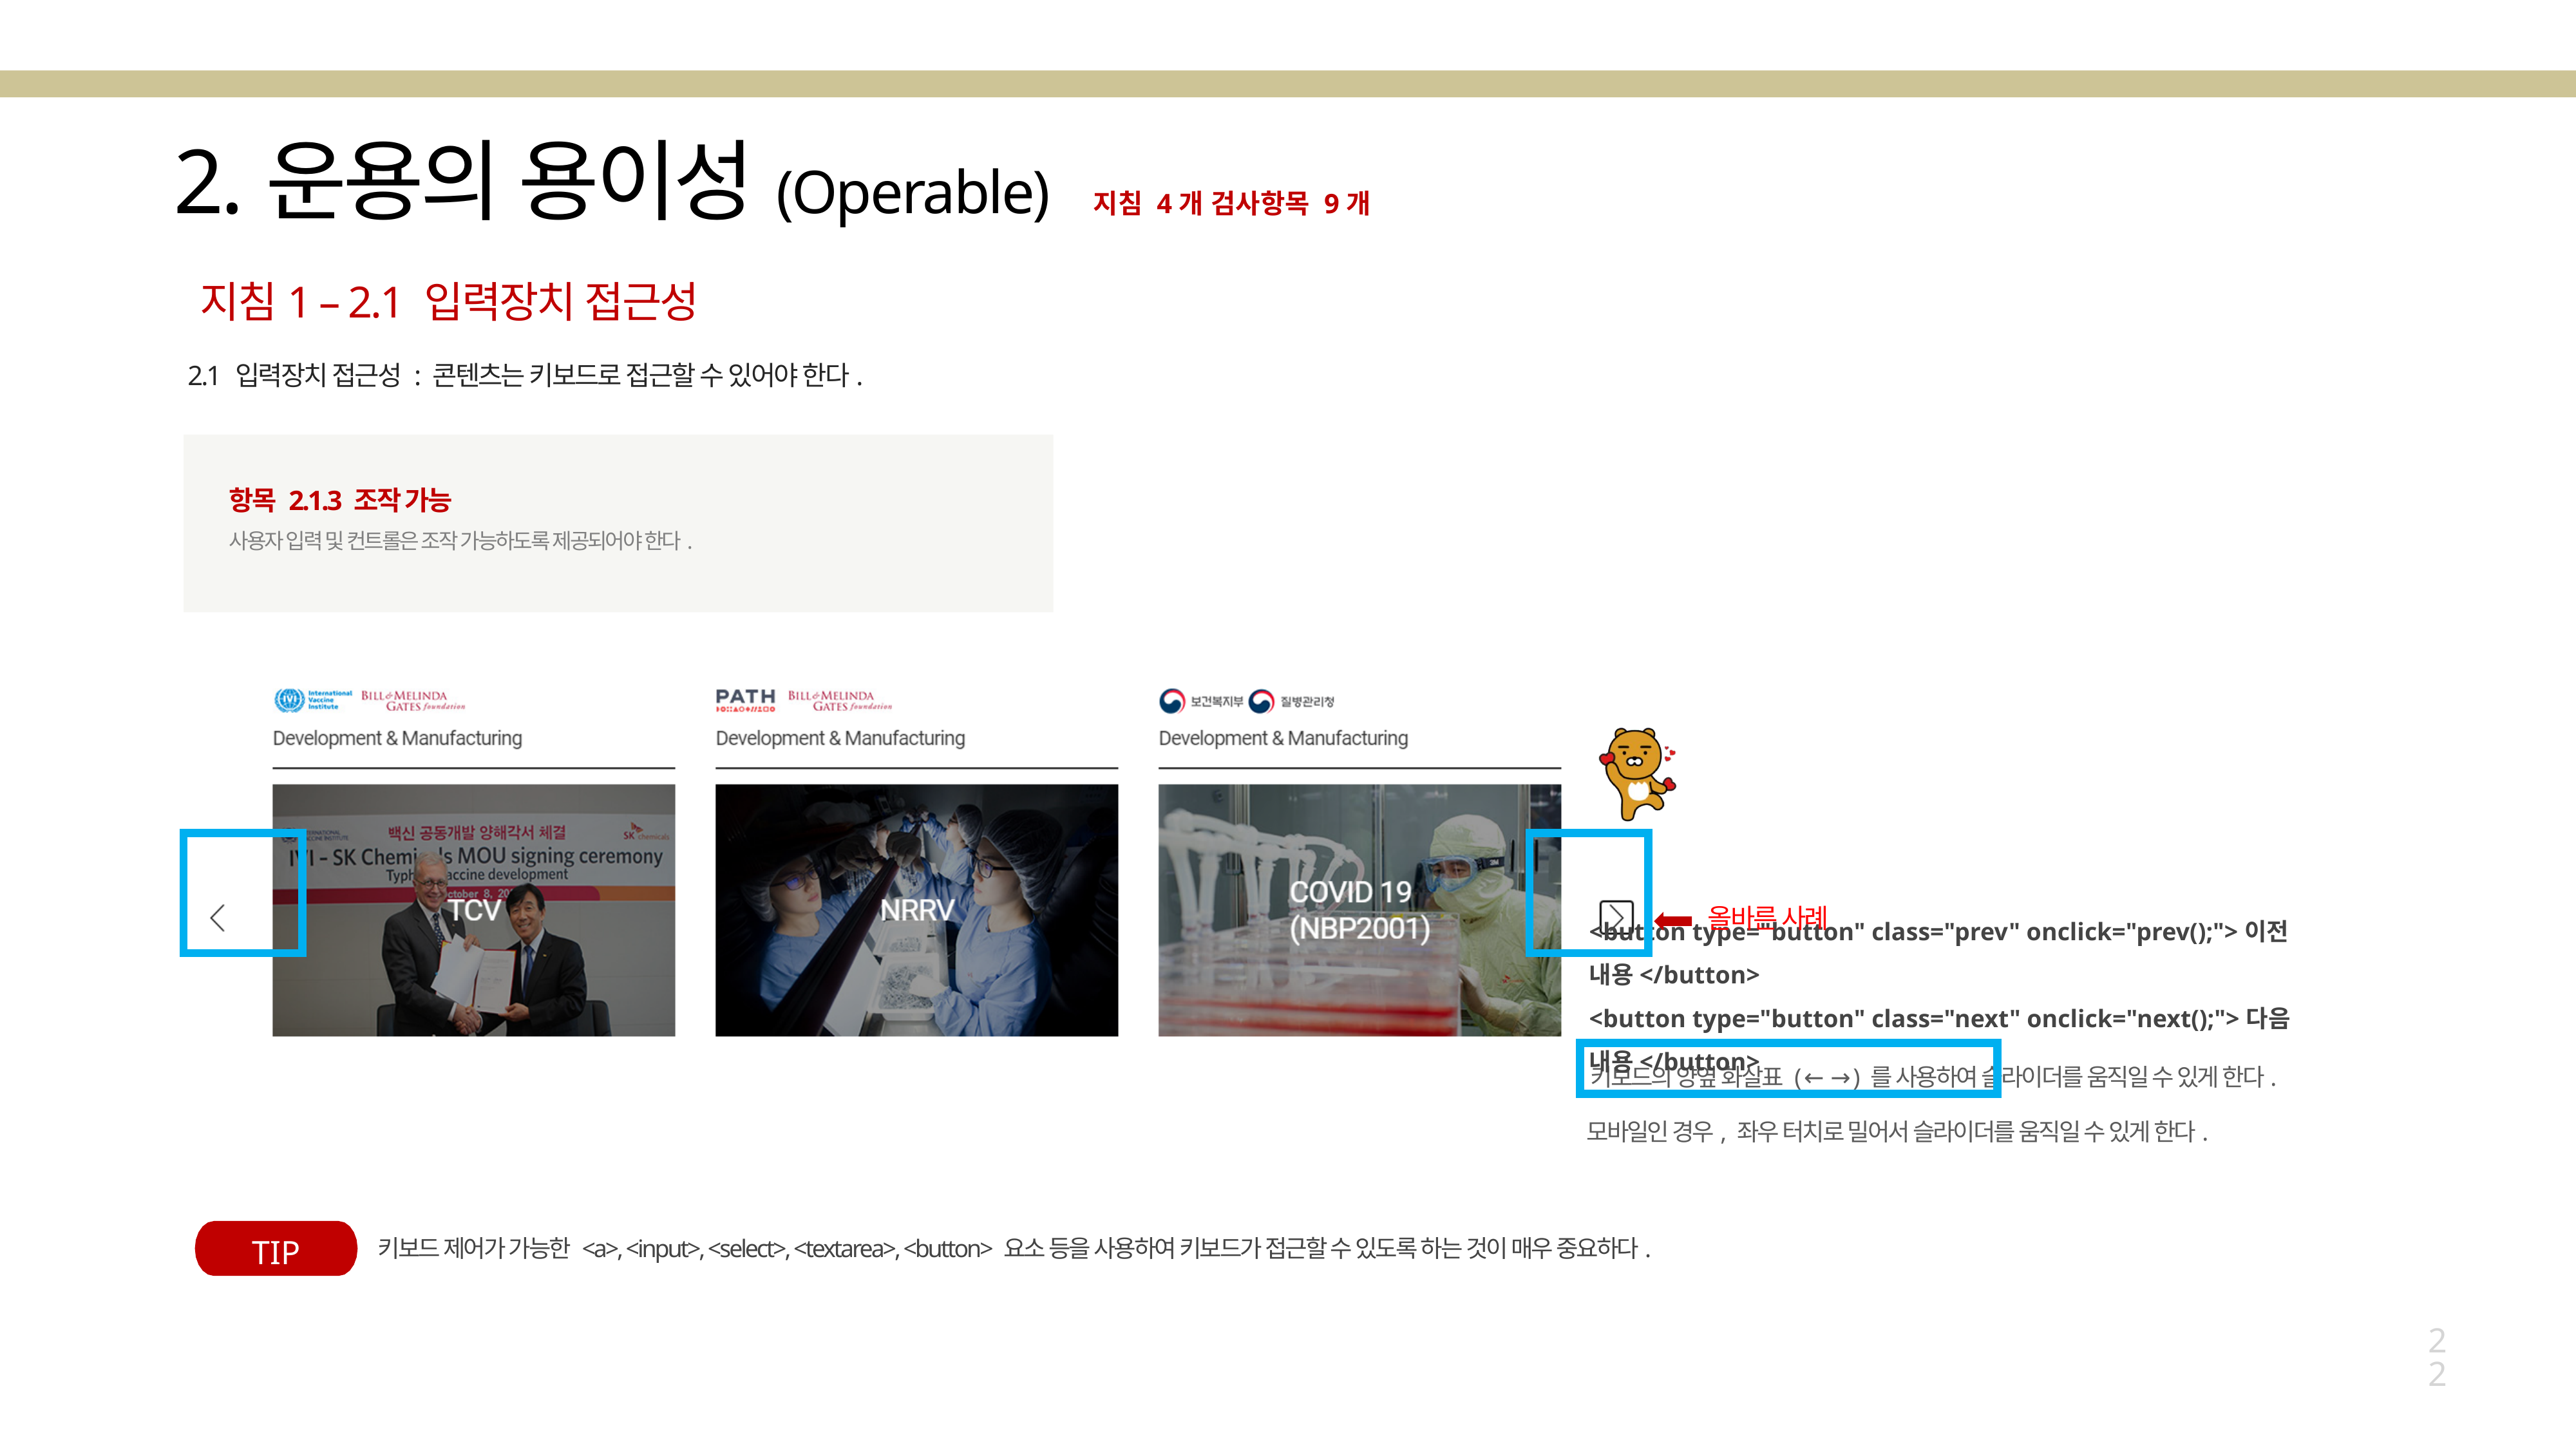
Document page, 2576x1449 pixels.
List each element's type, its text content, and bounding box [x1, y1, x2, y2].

text_box 올바른 사례 [1692, 896, 1918, 940]
picture [168, 643, 1692, 1057]
text_box 모바일인 경우, 좌우 터치로 밀어서 슬라이더를 움직일 수 있게 한다. [1580, 1097, 2467, 1163]
text_box 항목 2.1.3 조작 가능 [222, 459, 701, 516]
picture [1585, 1048, 1692, 1057]
text_box 2.운용의 용이성(Operable) 지침 4개 검사항목 9개 [168, 119, 1505, 247]
text_box 지침1 – 2.1 입력장치 접근성 [194, 269, 901, 332]
text_box [1580, 1043, 1998, 1094]
slide_number 22 [2422, 1313, 2472, 1366]
text_box [0, 70, 2576, 98]
text_box TIP [194, 1220, 358, 1276]
text_box 2.1 입력장치 접근성 : 콘텐츠는 키보드로 접근할 수 있어야 한다. [168, 354, 1225, 396]
text_box 사용자 입력 및 컨트롤은 조작 가능하도록 제공되어야 한다. [222, 512, 1033, 612]
text_box [184, 434, 1054, 612]
text_box 키보드의 양옆 화살표 ( ← → ) 를 사용하여 슬라이더를 움직일 수 있게 한다. [1584, 1041, 2471, 1108]
text_box <button type="button" class="prev" onclick="prev();">이전 내용</button> <button type="button" class="next" onclick="next();">다음 내용</button> [1692, 896, 2452, 1081]
text_box 키보드 제어가 가능한 <a>, <input>, <select>, <textarea>, <button> 요소 등을 사용하여 키보드가 접근할 수 있도록 하는 것이 매우 중요하다. [372, 1227, 2394, 1267]
